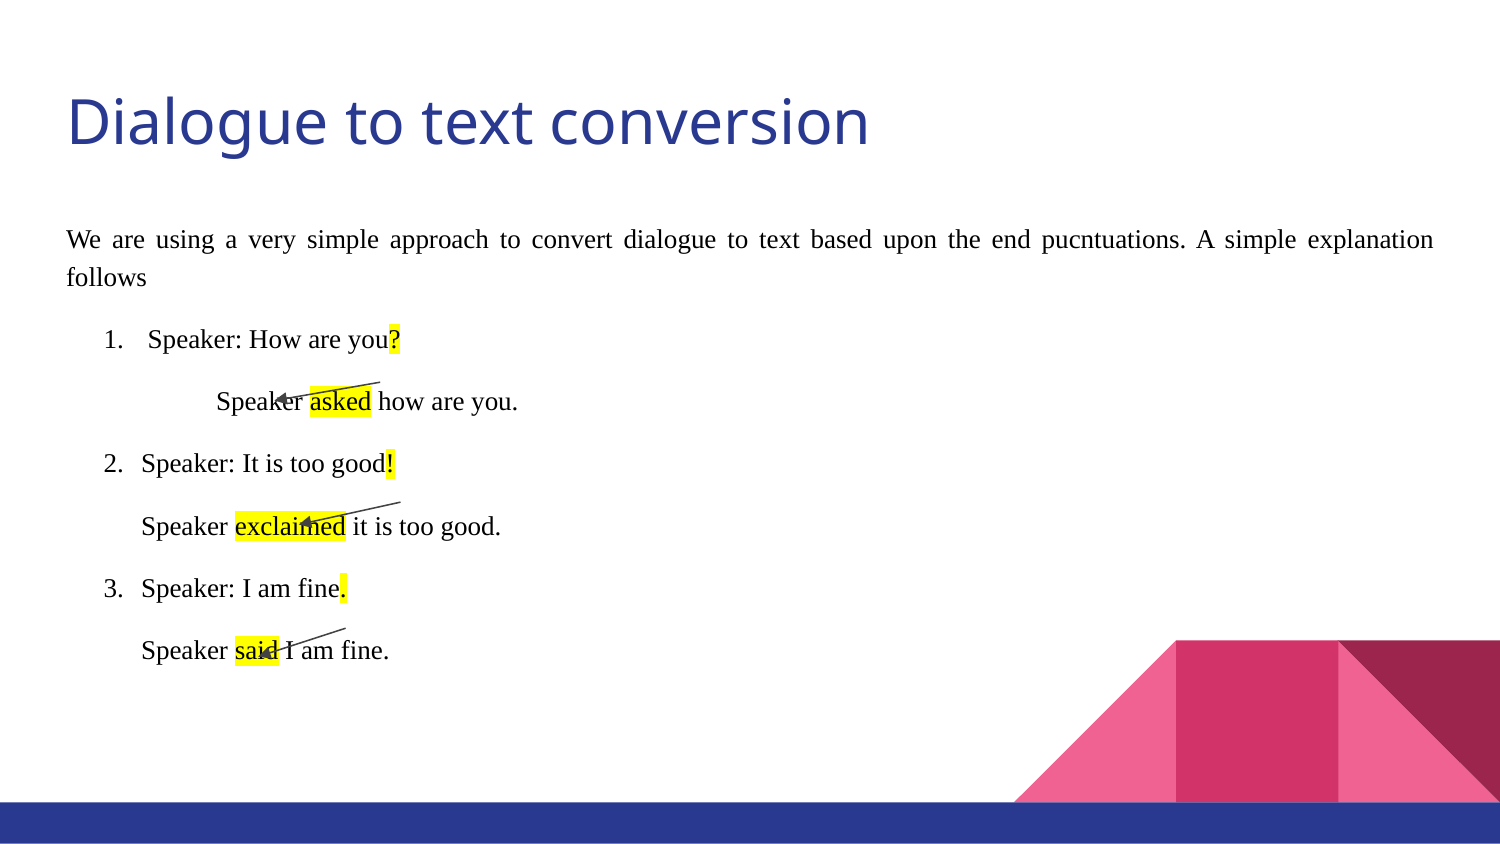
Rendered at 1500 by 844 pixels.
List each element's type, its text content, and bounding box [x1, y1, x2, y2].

list We are using a very simple approach to convert dialogue to text based upon the end pucntuations. A simple explanation follows 1. Speaker: How are you? Speaker asked how are you. 2. Speaker: It is too good! Speaker exclaimed it is too good. 3. Speaker: I am fine. Speaker said I am fine. [51, 201, 1449, 750]
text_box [274, 381, 381, 401]
title Dialogue to text conversion [51, 67, 1449, 167]
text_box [298, 501, 401, 525]
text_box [257, 627, 346, 657]
